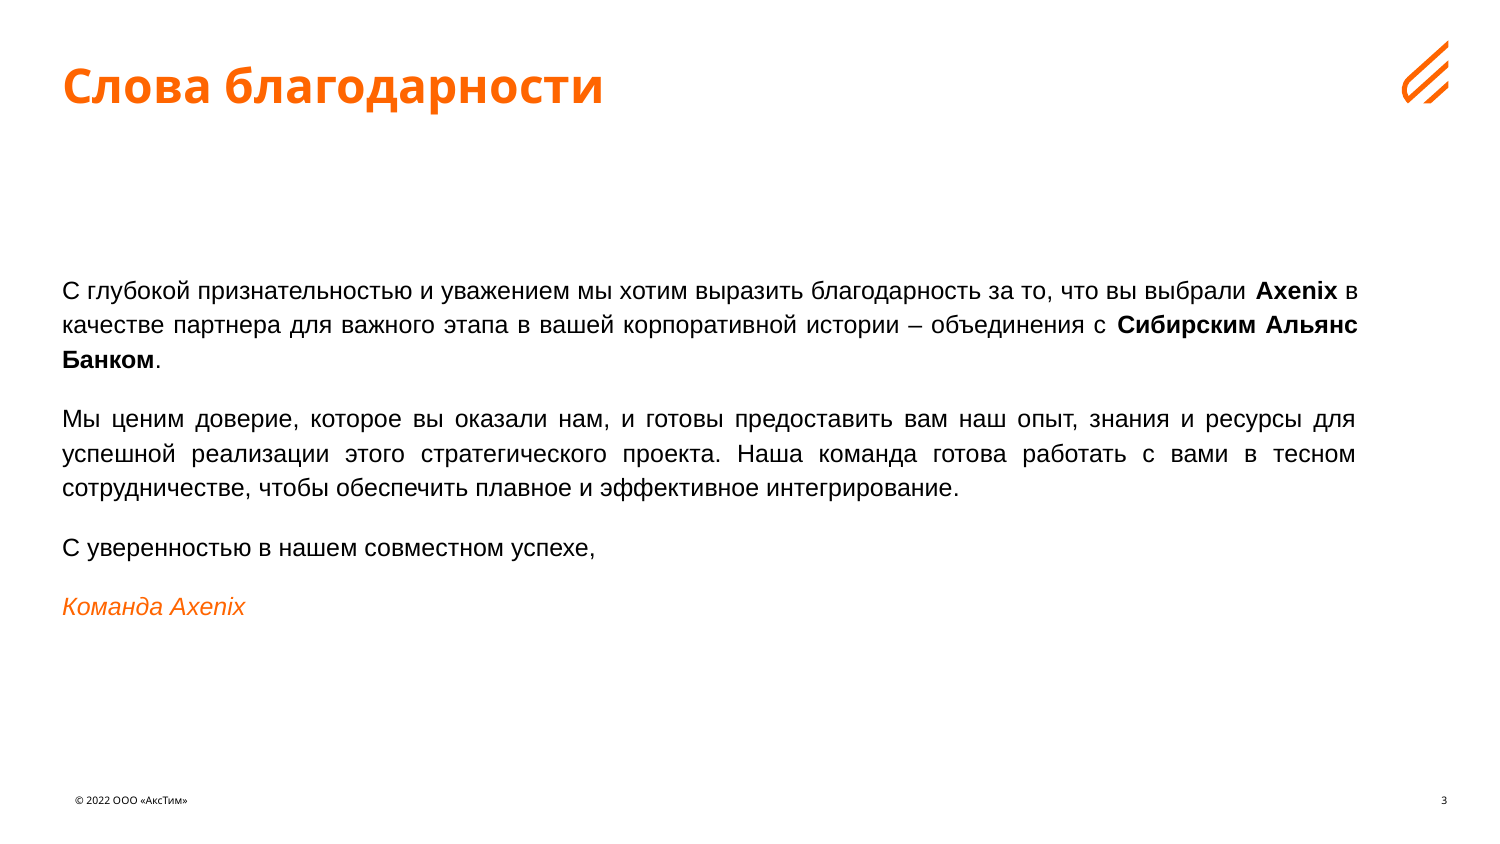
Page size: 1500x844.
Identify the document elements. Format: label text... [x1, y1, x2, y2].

footer © 2022 ООО «АксТим» [75, 793, 202, 844]
text_box Слова благодарности [62, 54, 1001, 113]
text_box С глубокой признательностью и уважением мы хотим выразить благодарность за то, что вы выбрали Axenix в качестве партнера для важного этапа в вашей корпоративной истории – объединения с Сибирским Альянс Банком. Мы ценим доверие, которое вы оказали нам, и готовы предоставить вам наш опыт, знания и ресурсы для успешной реализации этого стратегического проекта. Наша команда готова работать с вами в тесном сотрудничестве, чтобы обеспечить плавное и эффективное интегрирование. С уверенностью в нашем совместном успехе, Команда Axenix [62, 269, 1359, 621]
slide_number 3 [1439, 793, 1453, 844]
